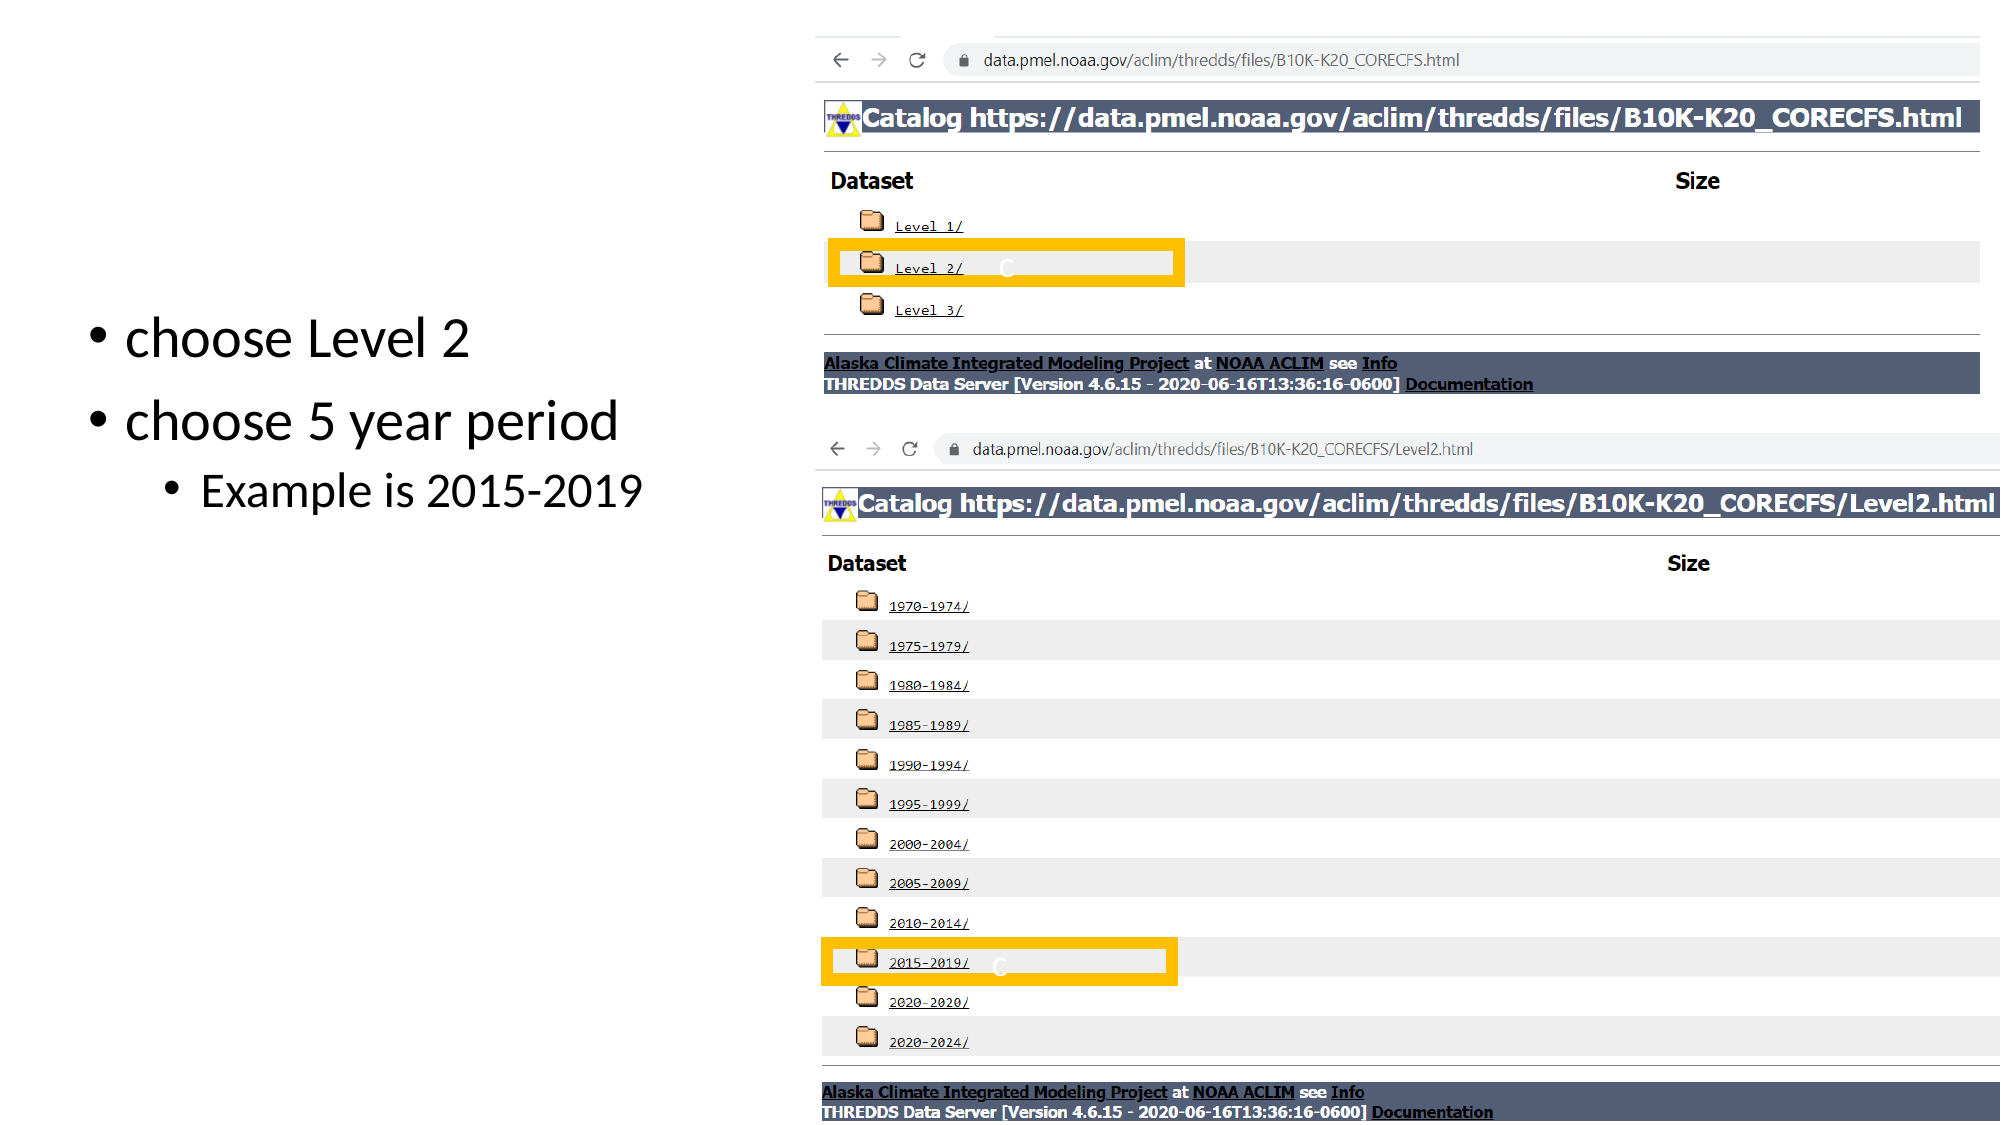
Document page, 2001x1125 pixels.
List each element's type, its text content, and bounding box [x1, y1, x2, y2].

picture [815, 36, 1980, 404]
picture [815, 429, 2000, 1125]
list choose Level 2 choose 5 year period Example is 2015-2019 [73, 299, 835, 1014]
